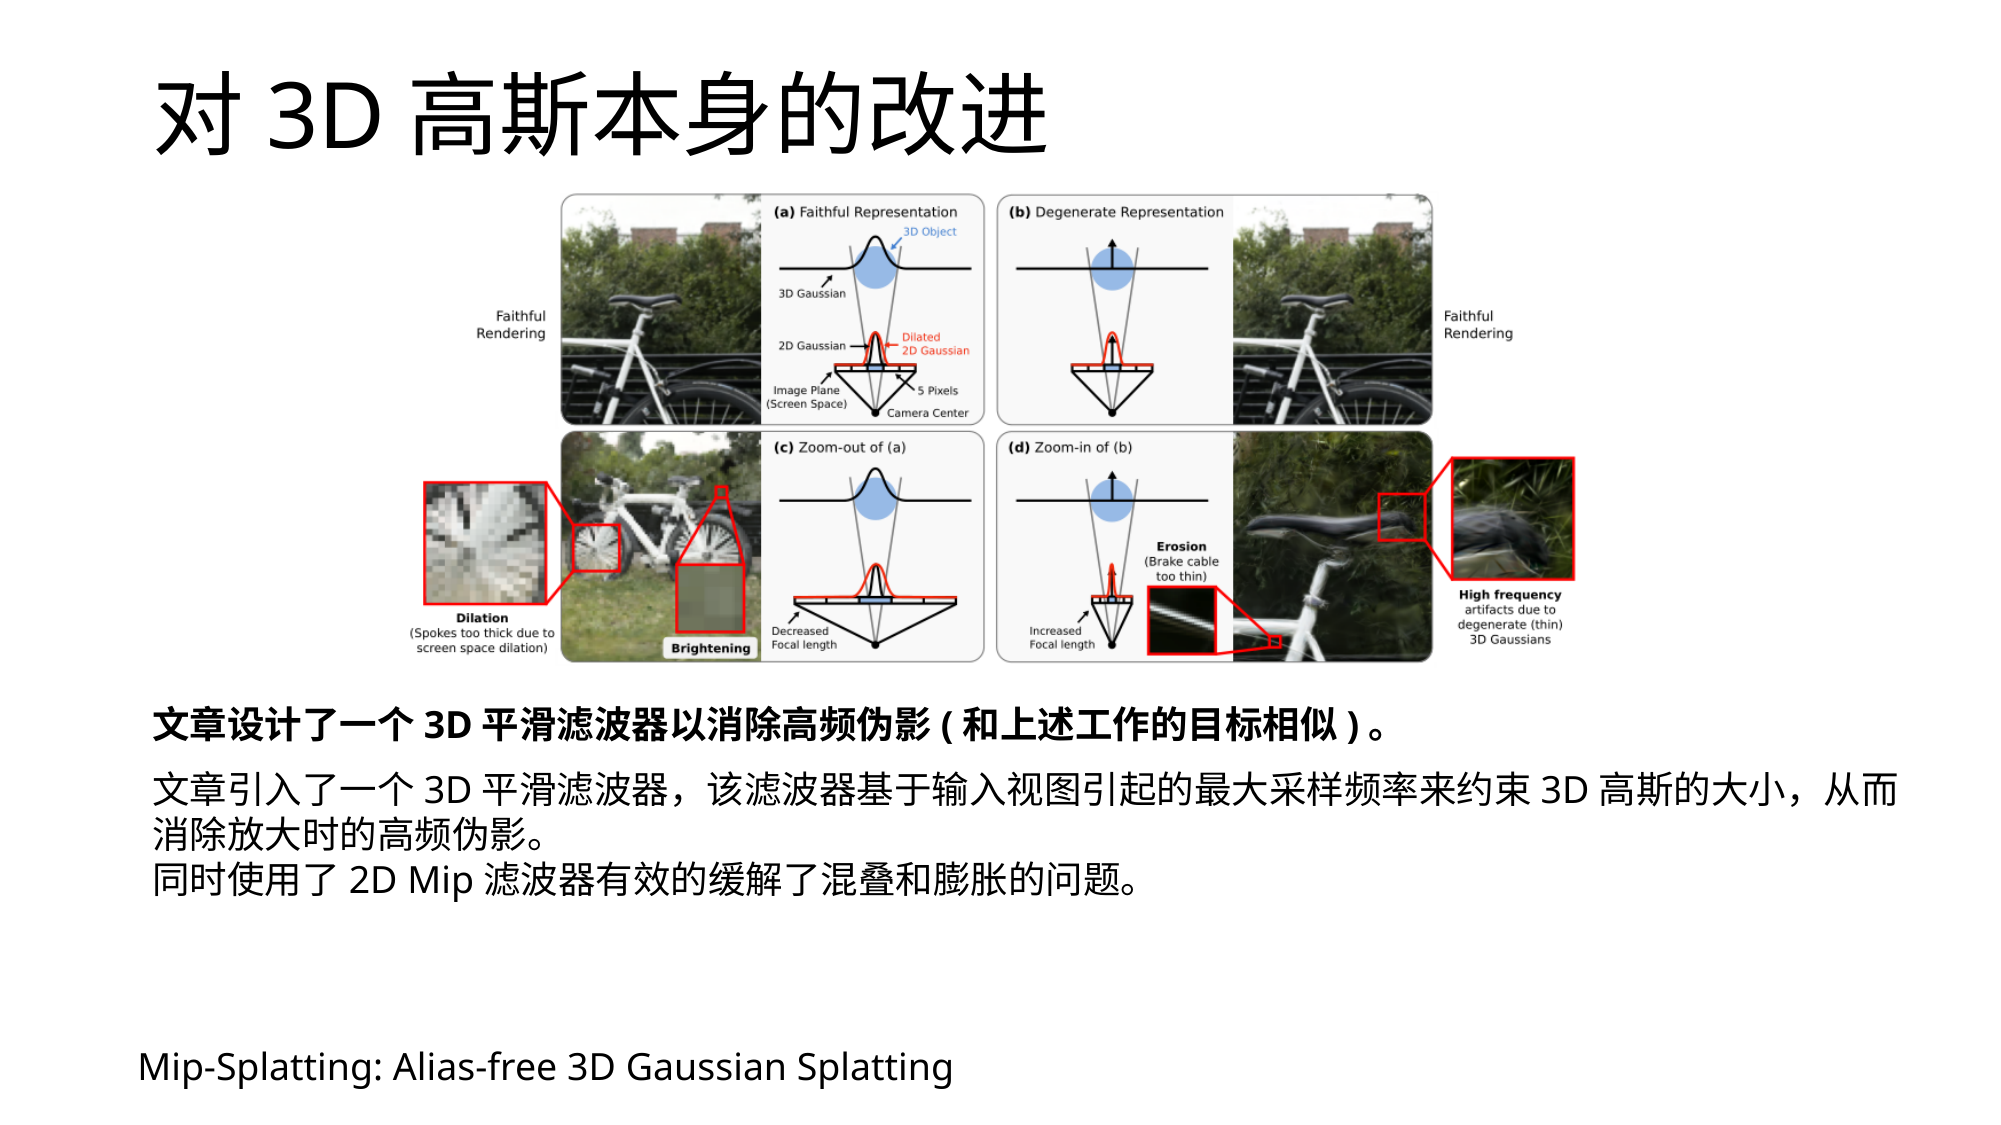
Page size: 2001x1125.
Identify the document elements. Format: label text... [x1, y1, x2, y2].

title 对3D高斯本身的改进 [137, 10, 1863, 228]
text_box Mip-Splatting: Alias-free 3D Gaussian Splatting [122, 1035, 970, 1096]
text_box 文章引入了一个3D平滑滤波器，该滤波器基于输入视图引起的最大采样频率来约束3D高斯的大小，从而消除放大时的高频伪影。 同时使用了2D Mip滤波器有效的缓解了混叠和膨胀的问题。 [137, 758, 1935, 909]
text_box 文章设计了一个3D平滑滤波器以消除高频伪影(和上述工作的目标相似)。 [137, 693, 1421, 754]
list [406, 174, 1593, 682]
